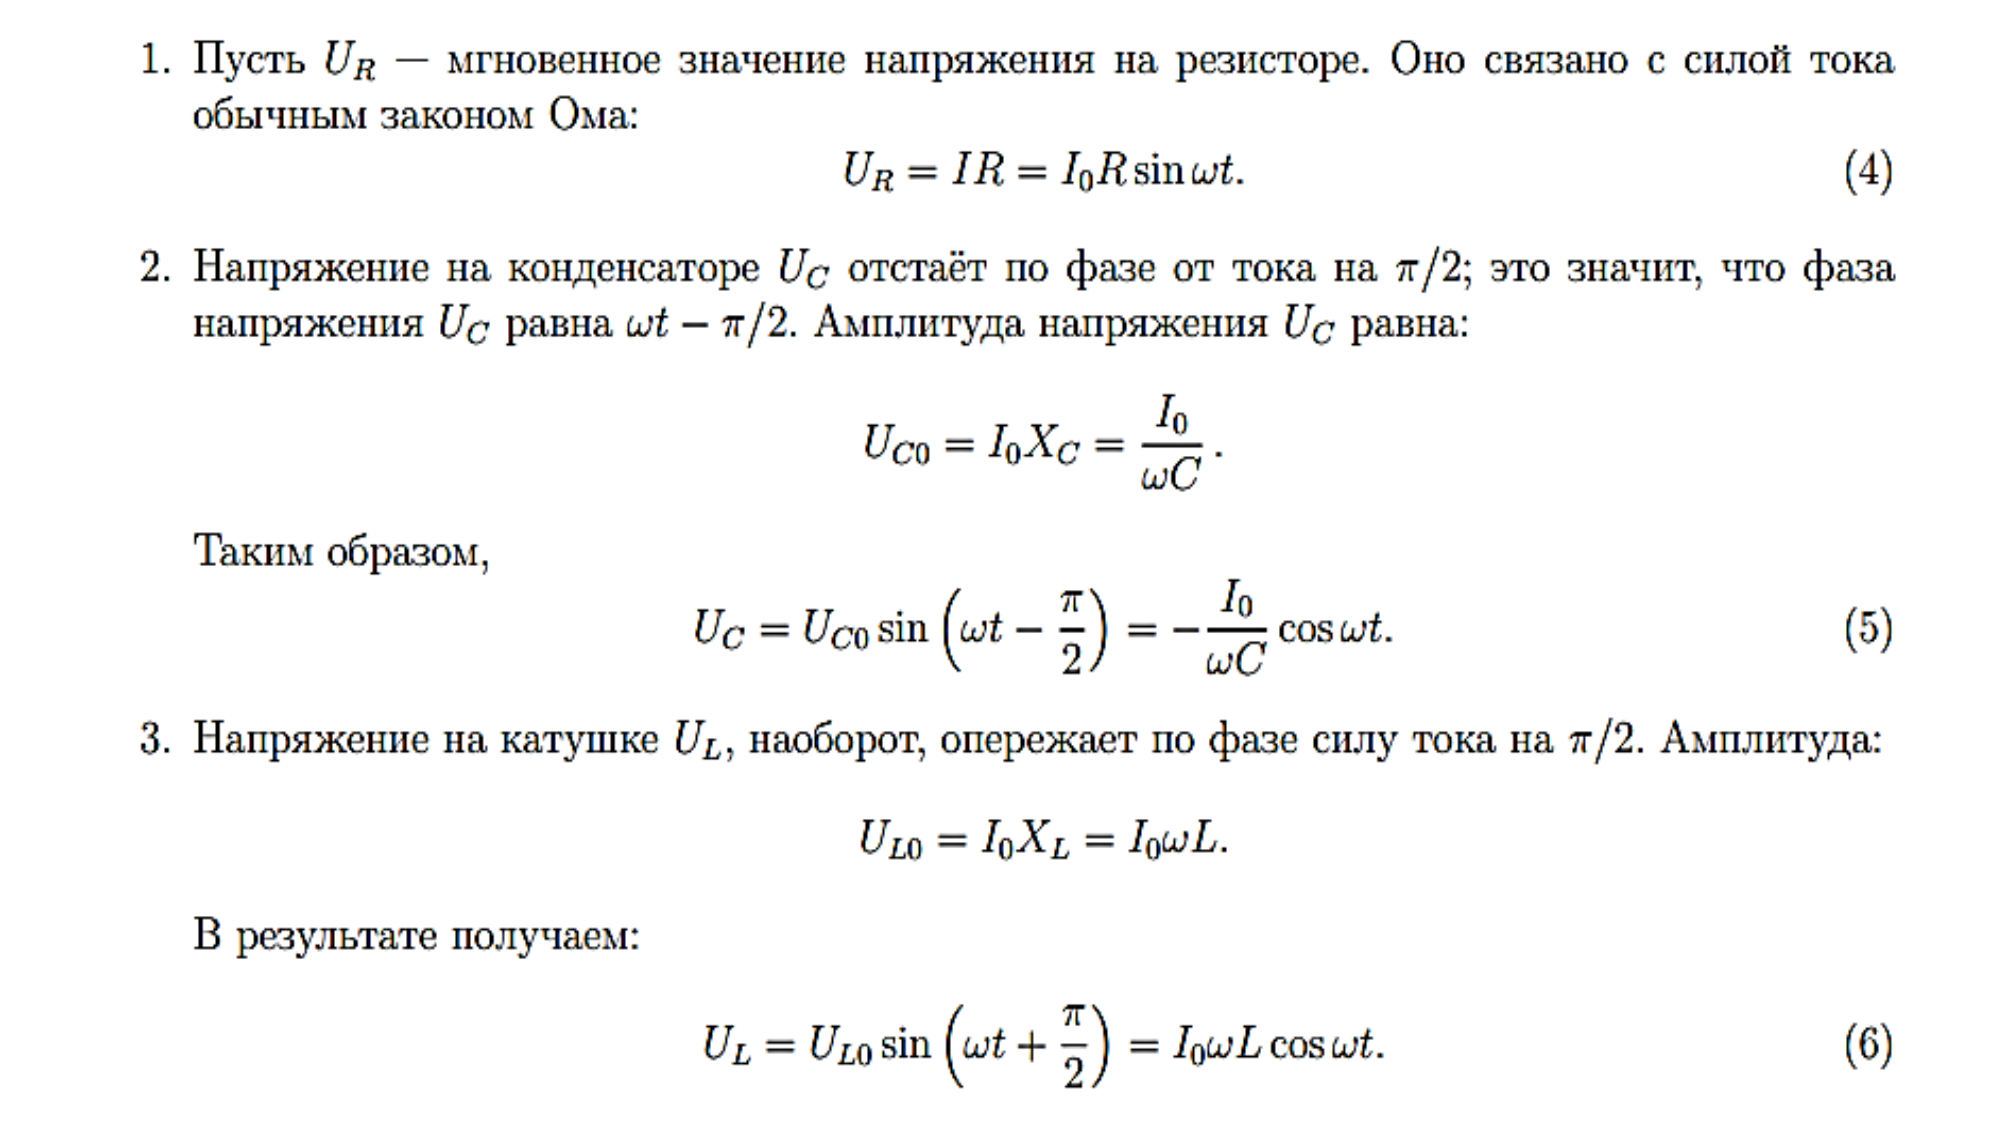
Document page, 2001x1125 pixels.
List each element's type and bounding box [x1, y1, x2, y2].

picture [128, 25, 1913, 1100]
